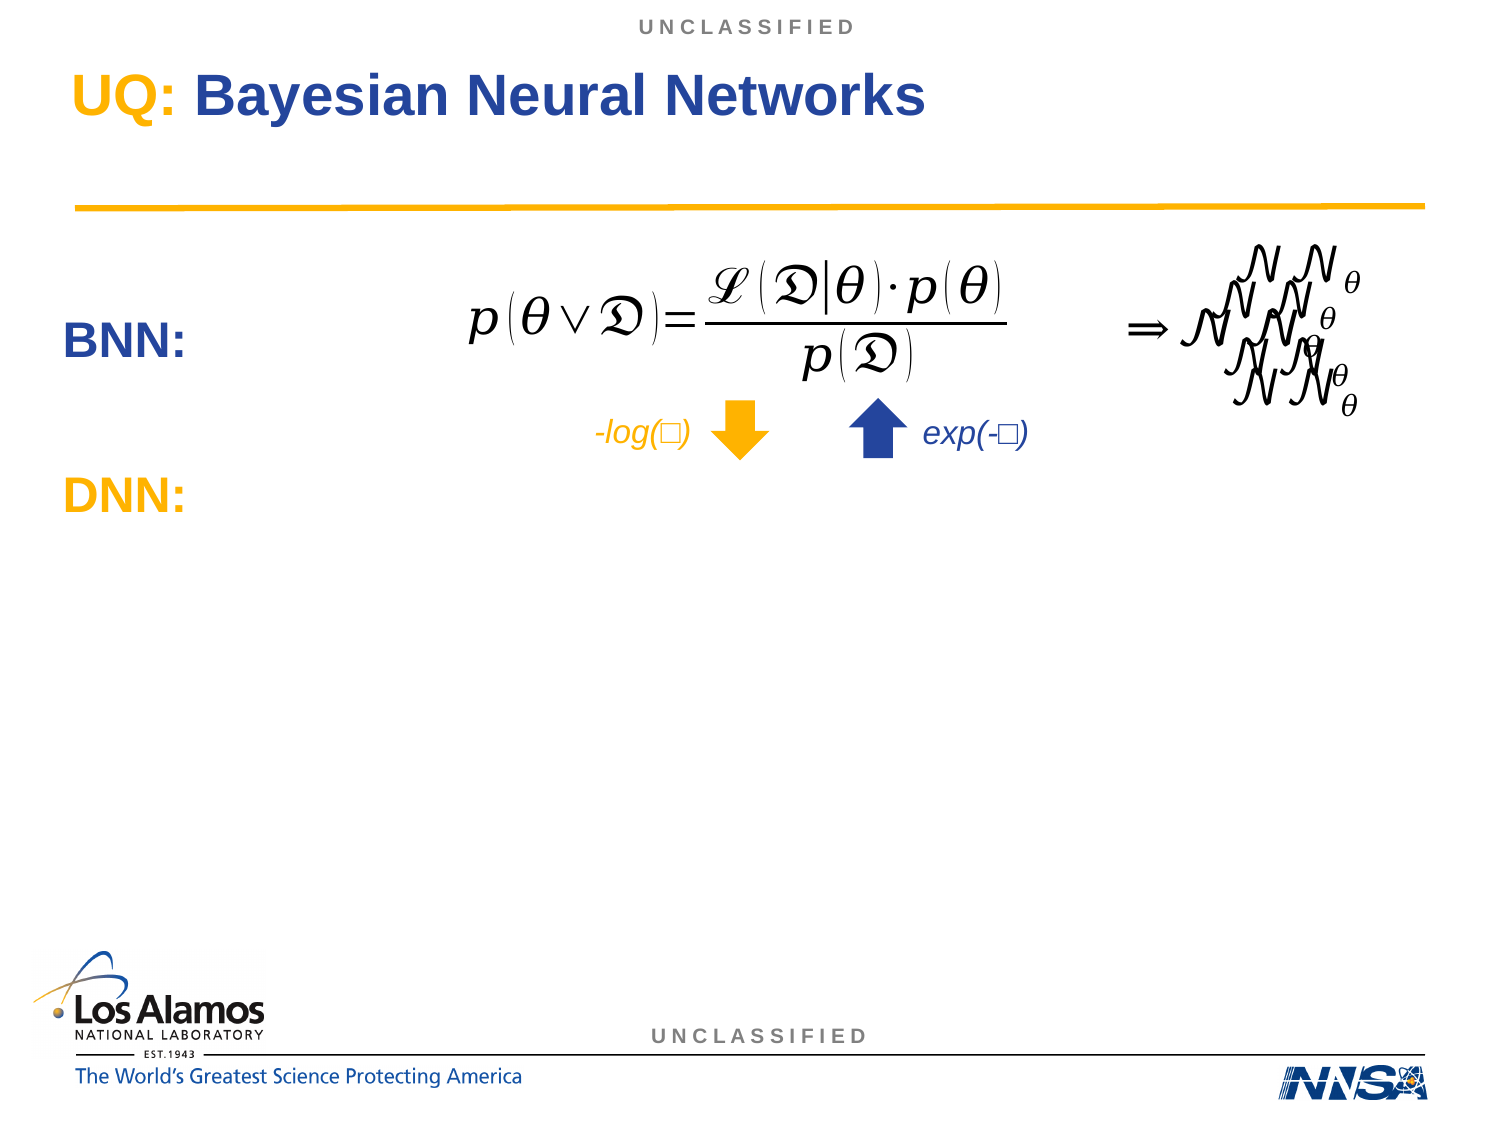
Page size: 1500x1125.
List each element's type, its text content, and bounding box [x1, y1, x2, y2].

picture [31, 949, 266, 1059]
picture [75, 1065, 524, 1088]
text_box -log(□) [579, 402, 871, 458]
text_box BNN: [48, 299, 203, 375]
text_box [848, 397, 907, 459]
text_box DNN: [48, 454, 203, 530]
picture [1277, 1065, 1429, 1101]
text_box exp(-□) [907, 404, 1199, 459]
title UQ: Bayesian Neural Networks [56, 50, 1426, 188]
